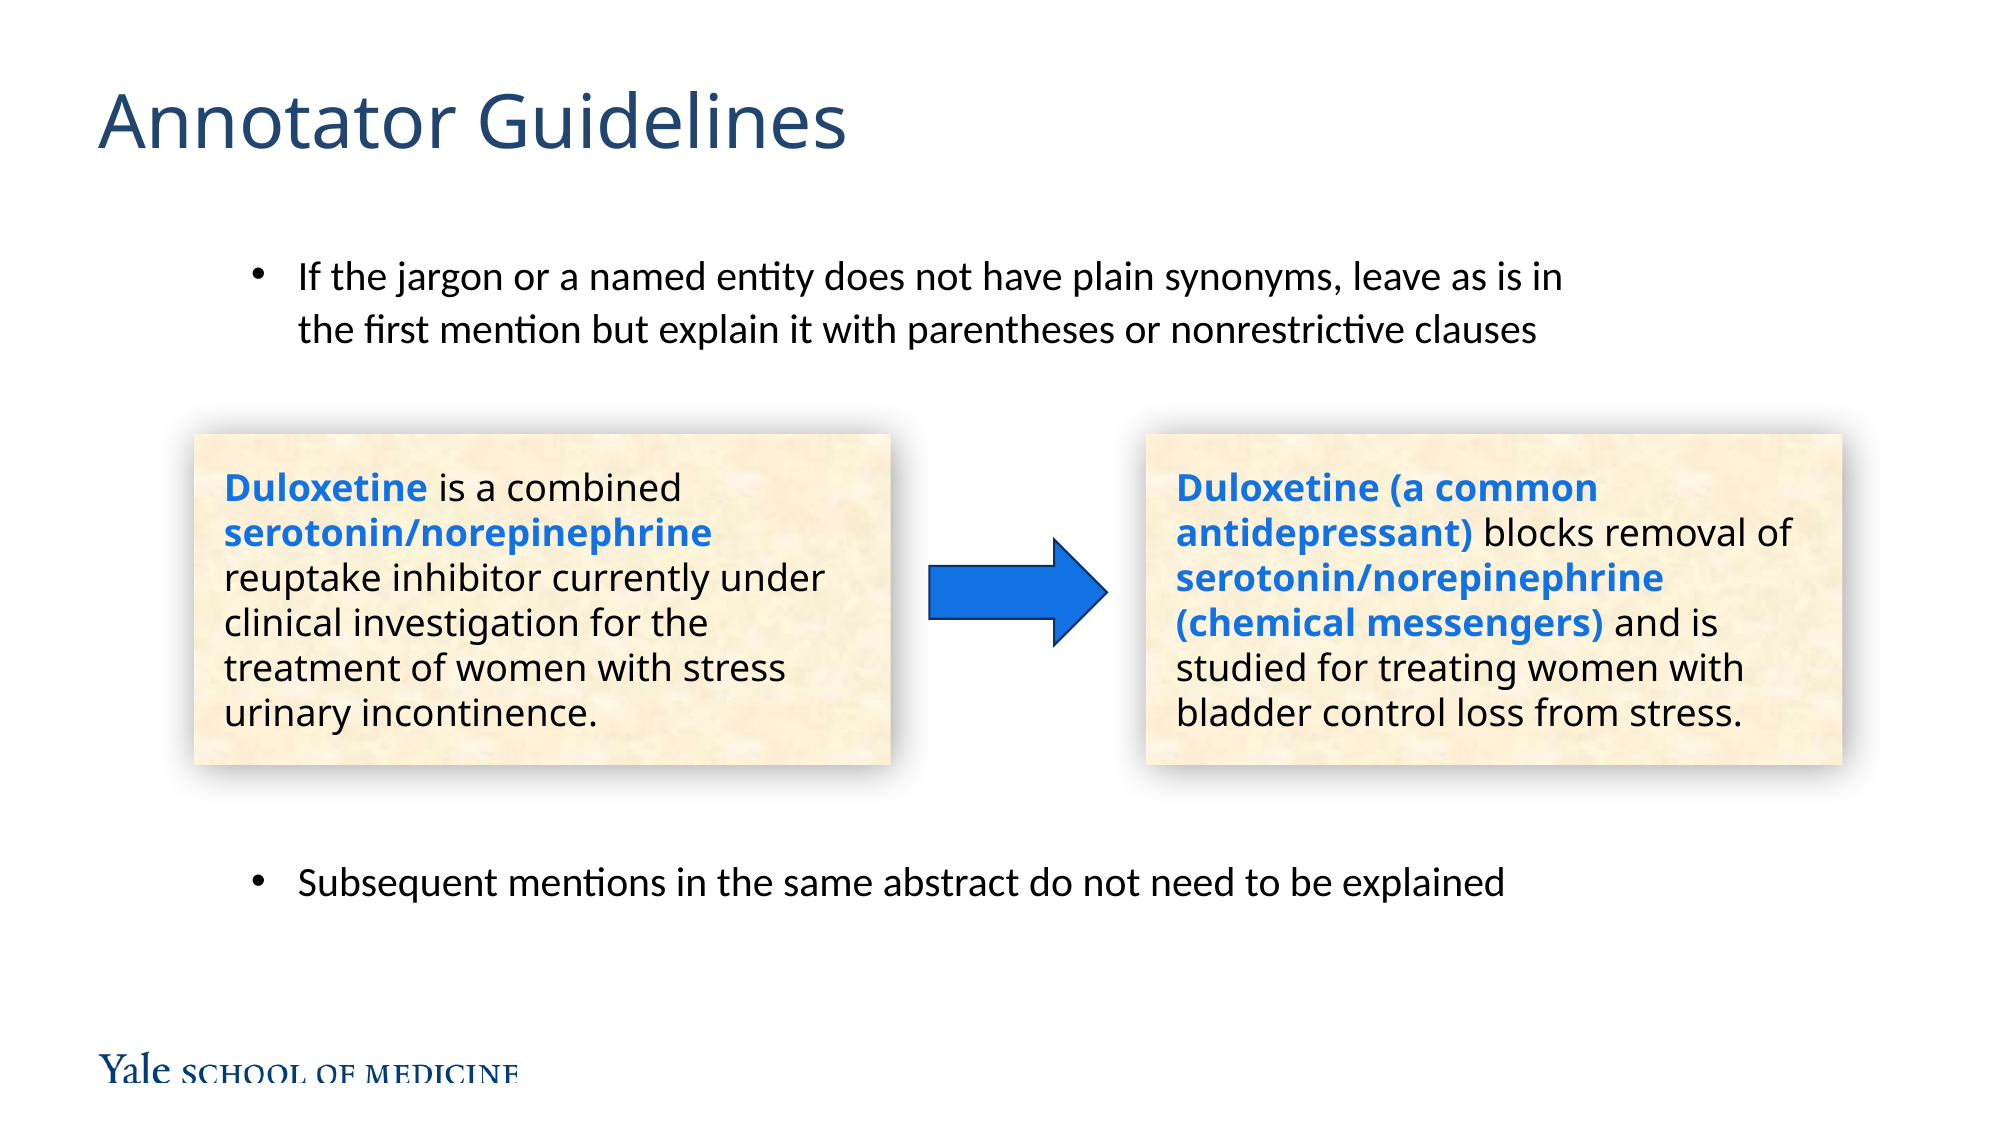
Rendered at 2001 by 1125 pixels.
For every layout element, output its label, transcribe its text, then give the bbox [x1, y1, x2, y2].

text_box [928, 537, 1109, 648]
text_box Annotator Guidelines [98, 76, 1875, 160]
text_box Subsequent mentions in the same abstract do not need to be explained [161, 844, 1628, 913]
text_box If the jargon or a named entity does not have plain synonyms, leave as is in the first mention but explain it with parentheses or nonrestrictive clauses [161, 237, 1628, 360]
text_box Duloxetine is a combined serotonin/norepinephrine reuptake inhibitor currently under clinical investigation for the treatment of women with stress urinary incontinence. [194, 434, 891, 765]
text_box Duloxetine (a common antidepressant) blocks removal of serotonin/norepinephrine (chemical messengers) and is studied for treating women with bladder control loss from stress. [1145, 434, 1843, 765]
